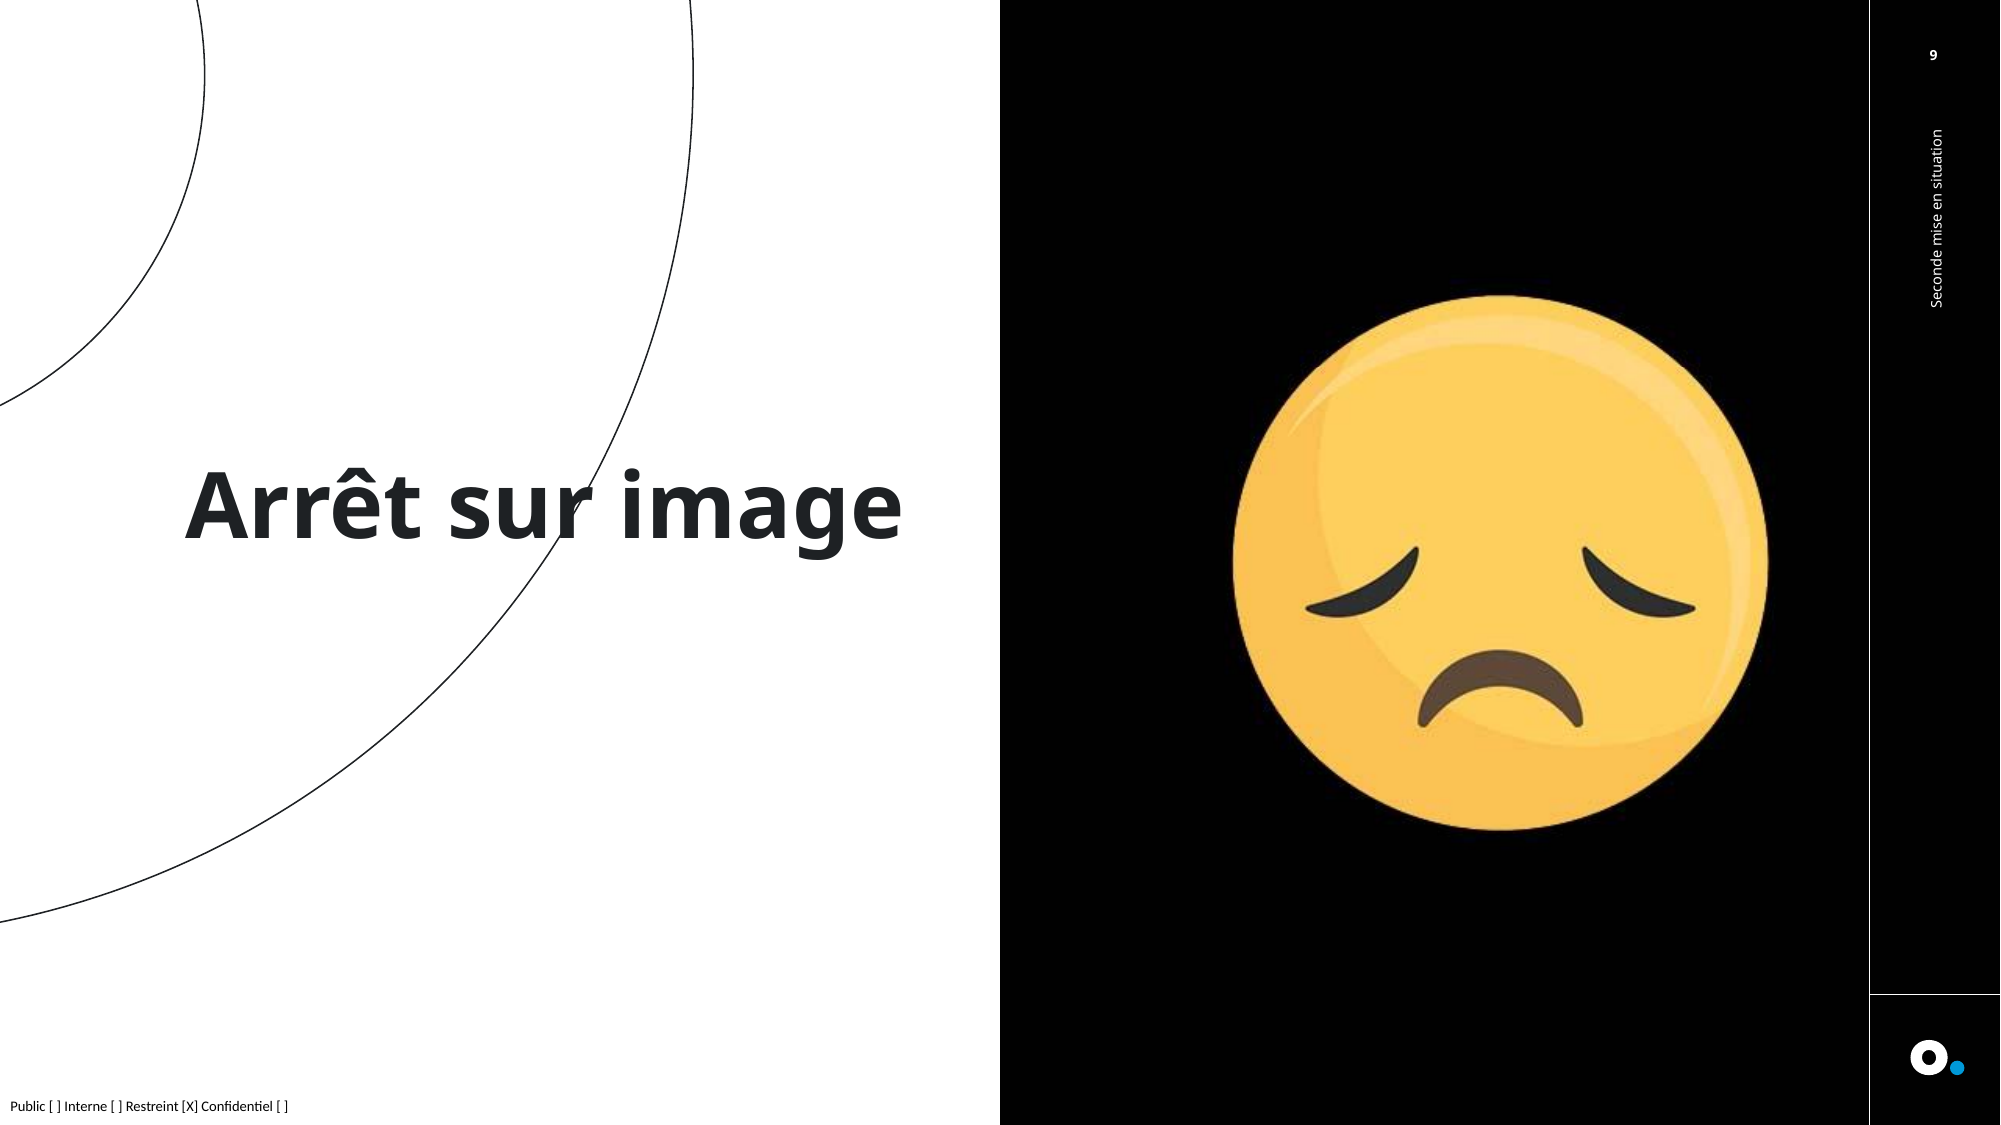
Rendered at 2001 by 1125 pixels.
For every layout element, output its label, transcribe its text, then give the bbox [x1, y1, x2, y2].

picture [999, 0, 1869, 1125]
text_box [1910, 1039, 1965, 1076]
picture [1870, 0, 2000, 1125]
title Arrêt sur image [170, 452, 960, 655]
